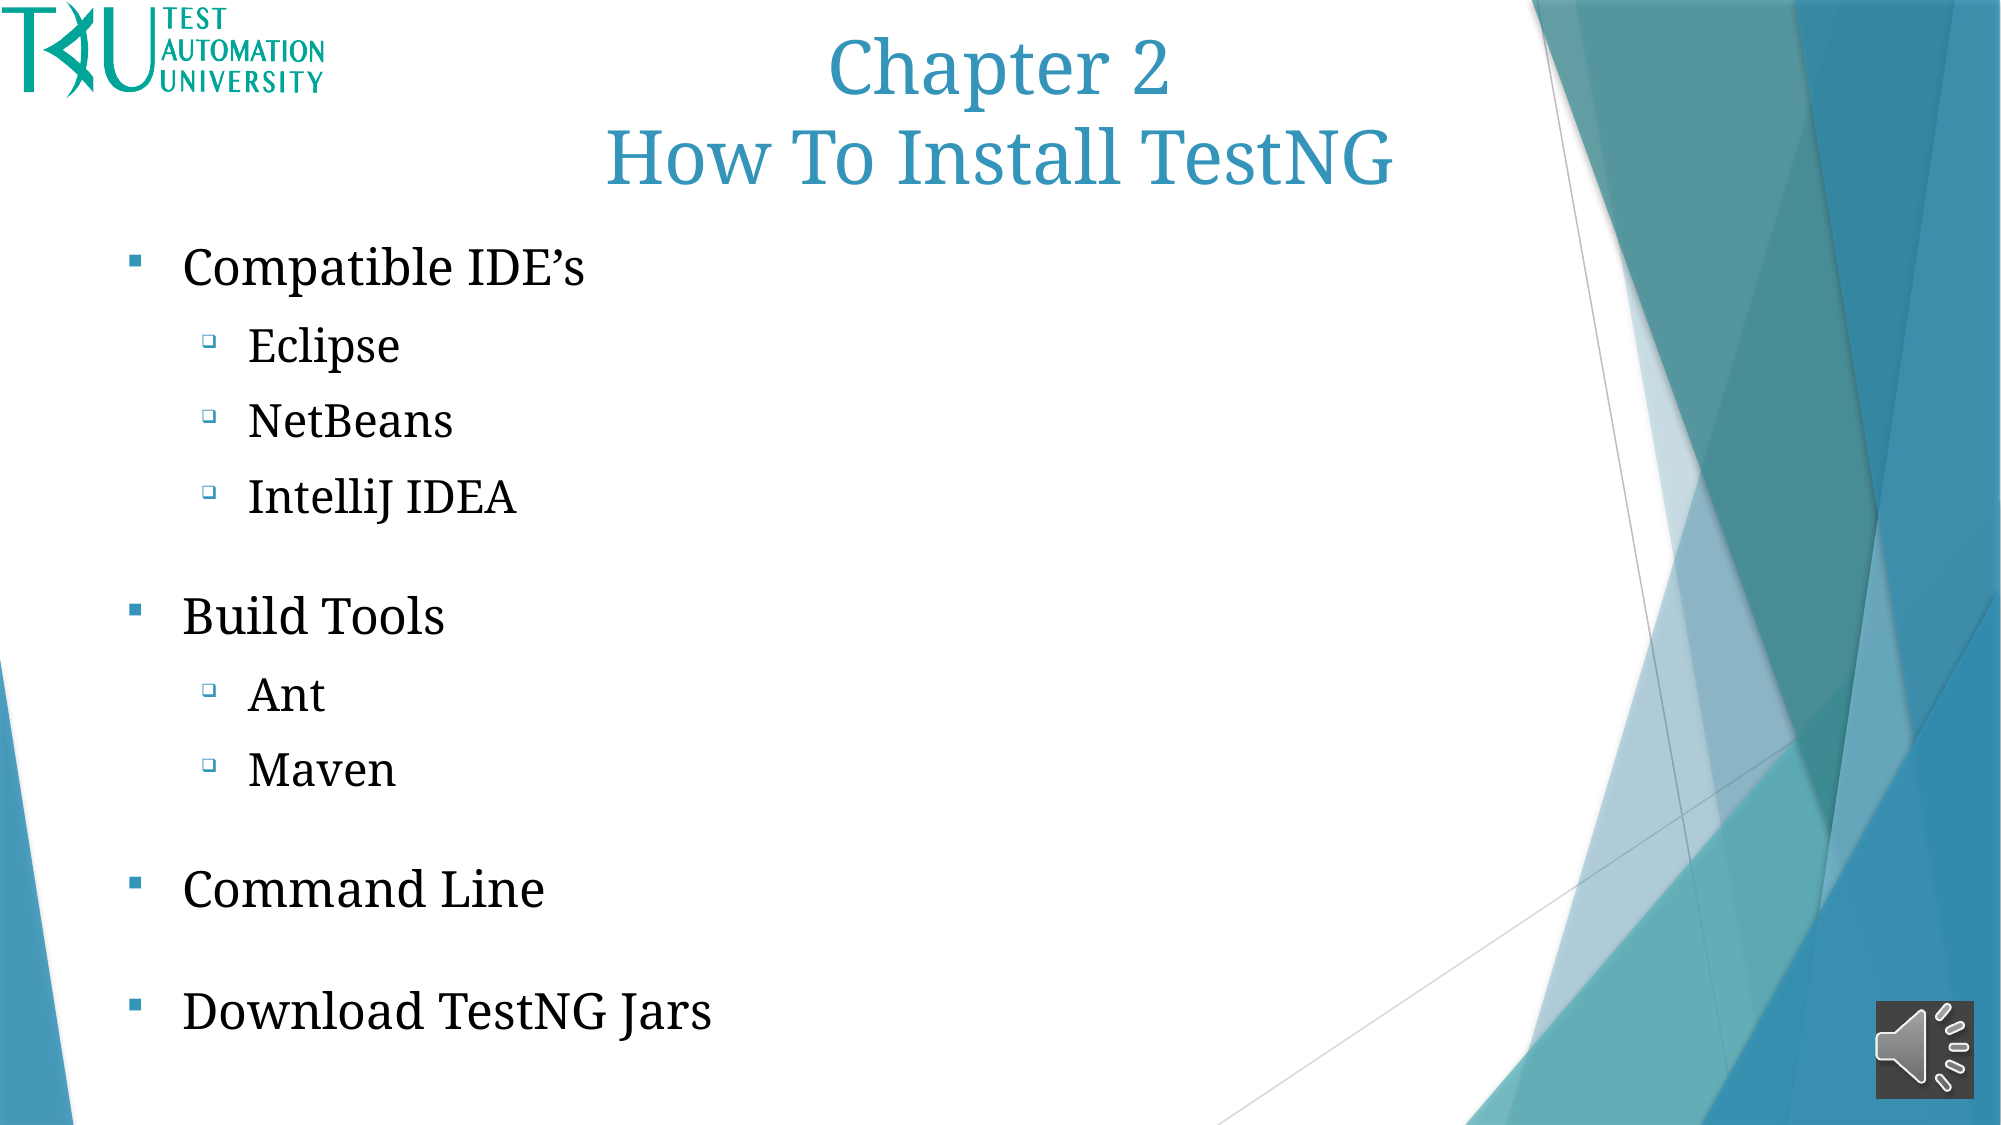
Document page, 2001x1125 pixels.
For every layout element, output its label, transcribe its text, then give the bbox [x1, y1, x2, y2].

title Chapter 2 How To Install TestNG [0, 11, 2000, 182]
picture [0, 0, 325, 11]
picture [1874, 999, 1976, 1101]
list Compatible IDE’s Eclipse NetBeans IntelliJ IDEA Build Tools Ant Maven Command Line Download TestNG Jars [111, 227, 1562, 1107]
